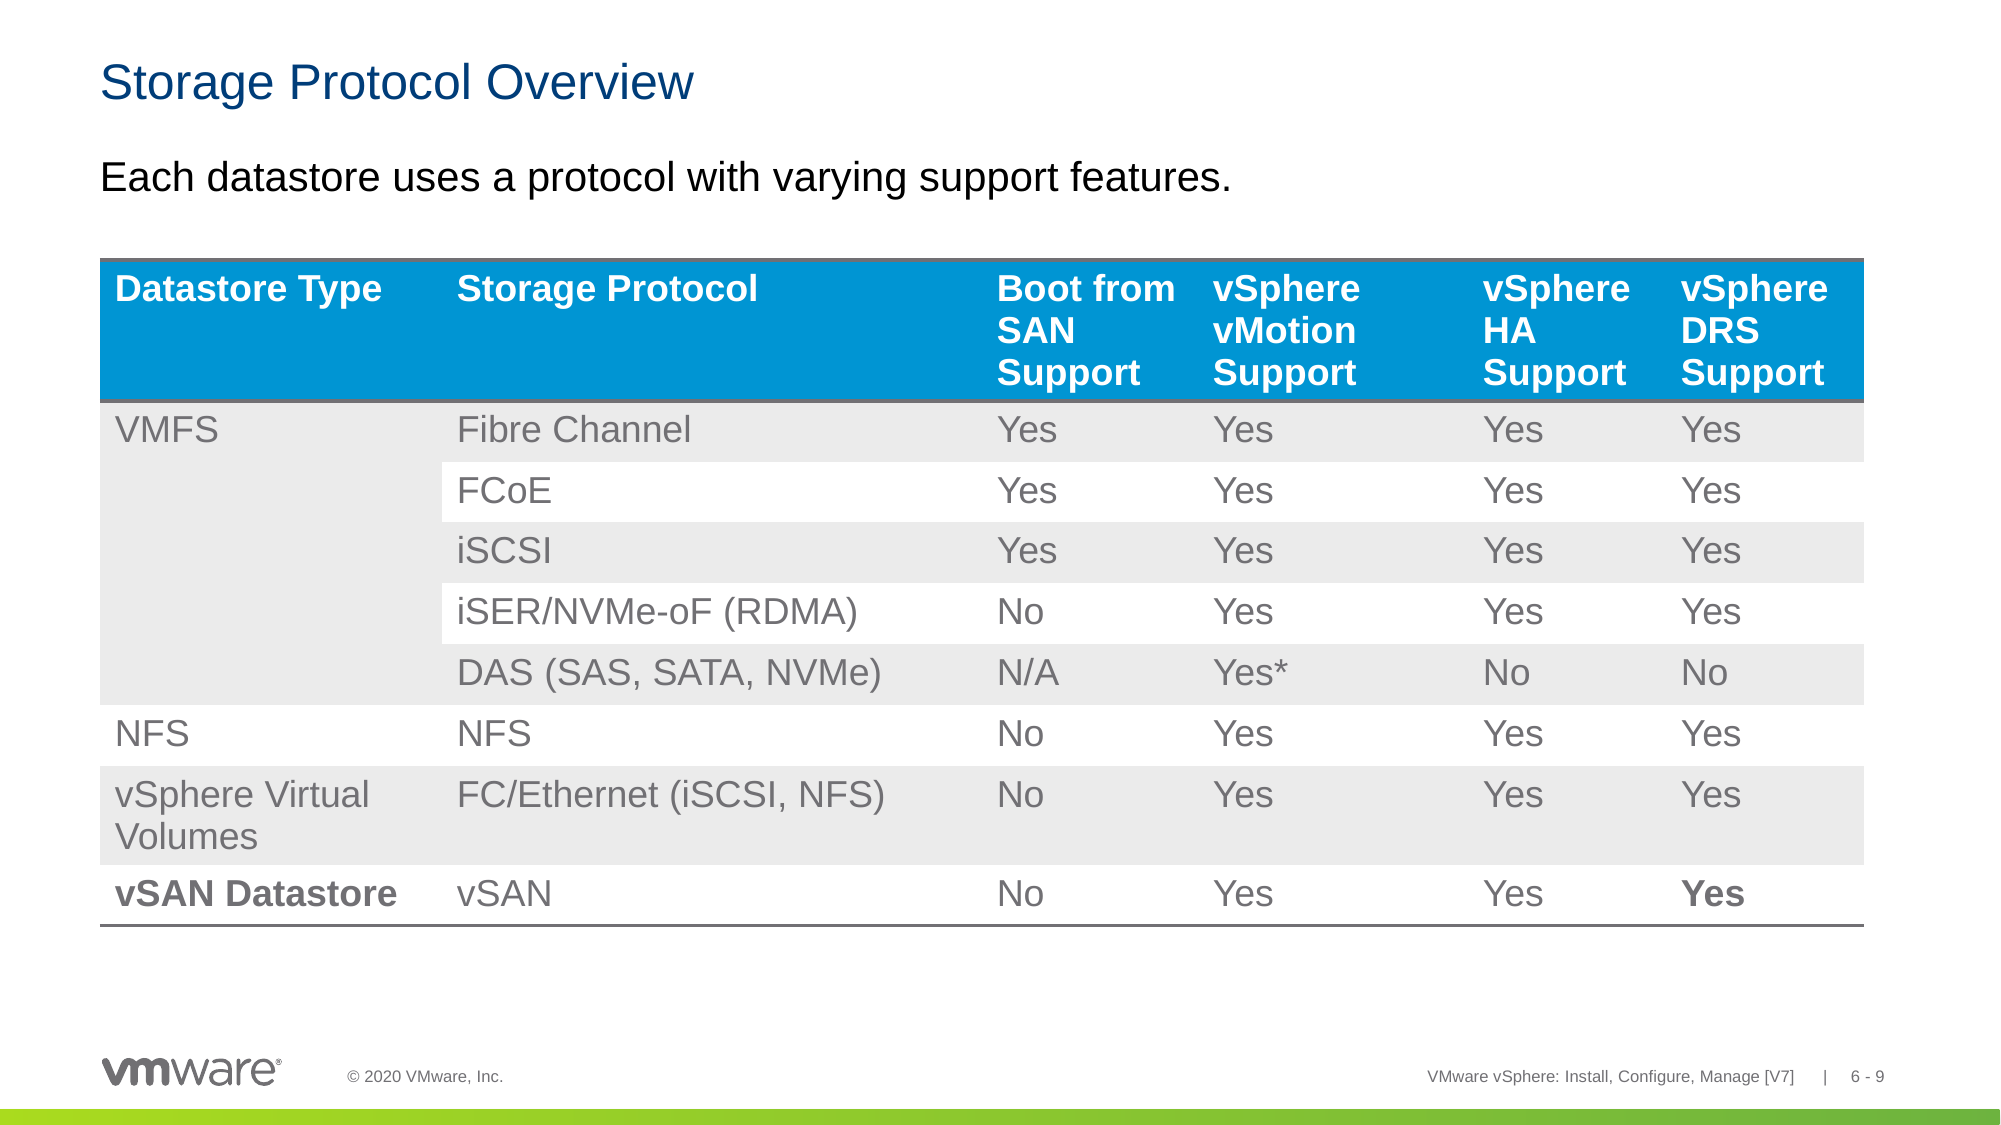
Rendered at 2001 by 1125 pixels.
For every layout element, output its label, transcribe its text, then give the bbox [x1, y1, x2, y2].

table_cell vSAN Datastore [100, 865, 442, 924]
table_cell Yes* [1198, 644, 1468, 705]
title Storage Protocol Overview [99, 54, 1900, 113]
table_cell Yes [1468, 522, 1666, 583]
table_header Storage Protocol [442, 262, 982, 399]
table_cell N/A [982, 644, 1198, 705]
table_cell FC/Ethernet (iSCSI, NFS) [442, 766, 982, 865]
table_header Datastore Type [100, 262, 442, 399]
table_cell Yes [1198, 766, 1468, 865]
table_cell DAS (SAS, SATA, NVMe) [442, 644, 982, 705]
table_cell Yes [1666, 462, 1864, 522]
table_cell Yes [982, 403, 1198, 462]
table_header vSphere DRS Support [1666, 262, 1864, 399]
table_cell NFS [442, 705, 982, 766]
table_cell Yes [1198, 522, 1468, 583]
table_cell VMFS [100, 403, 442, 705]
table_cell Yes [982, 522, 1198, 583]
table_cell Yes [982, 462, 1198, 522]
table_cell Yes [1198, 583, 1468, 644]
table_cell Yes [1468, 766, 1666, 865]
table_cell Yes [1198, 403, 1468, 462]
table_header vSphere HA Support [1468, 262, 1666, 399]
table_cell Fibre Channel [442, 403, 982, 462]
table_cell Yes [1468, 462, 1666, 522]
table_cell Yes [1468, 403, 1666, 462]
table_cell iSER/NVMe-oF (RDMA) [442, 583, 982, 644]
table_cell Yes [1666, 583, 1864, 644]
table_cell Yes [1198, 865, 1468, 924]
table_cell Yes [1666, 766, 1864, 865]
table_cell No [982, 583, 1198, 644]
table_header Boot from SAN Support [982, 262, 1198, 399]
table_cell Yes [1666, 865, 1864, 924]
table_cell Yes [1666, 403, 1864, 462]
list Each datastore uses a protocol with varying support features. [99, 149, 1900, 247]
table_cell Yes [1198, 462, 1468, 522]
table_cell iSCSI [442, 522, 982, 583]
table_cell Yes [1198, 705, 1468, 766]
table_cell Yes [1468, 705, 1666, 766]
table_cell vSphere Virtual Volumes [100, 766, 442, 865]
table_cell Yes [1468, 865, 1666, 924]
table_cell vSAN [442, 865, 982, 924]
table_cell No [1468, 644, 1666, 705]
table_cell Yes [1666, 522, 1864, 583]
table_cell Yes [1666, 705, 1864, 766]
table_header vSphere vMotion Support [1198, 262, 1468, 399]
table_cell NFS [100, 705, 442, 766]
footer VMware vSphere: Install, Configure, Manage [V7] | 6 - 9 [545, 1060, 1900, 1110]
table_cell FCoE [442, 462, 982, 522]
table_cell No [982, 705, 1198, 766]
table_cell Yes [1468, 583, 1666, 644]
table_cell No [1666, 644, 1864, 705]
table_cell No [982, 865, 1198, 924]
table_cell No [982, 766, 1198, 865]
